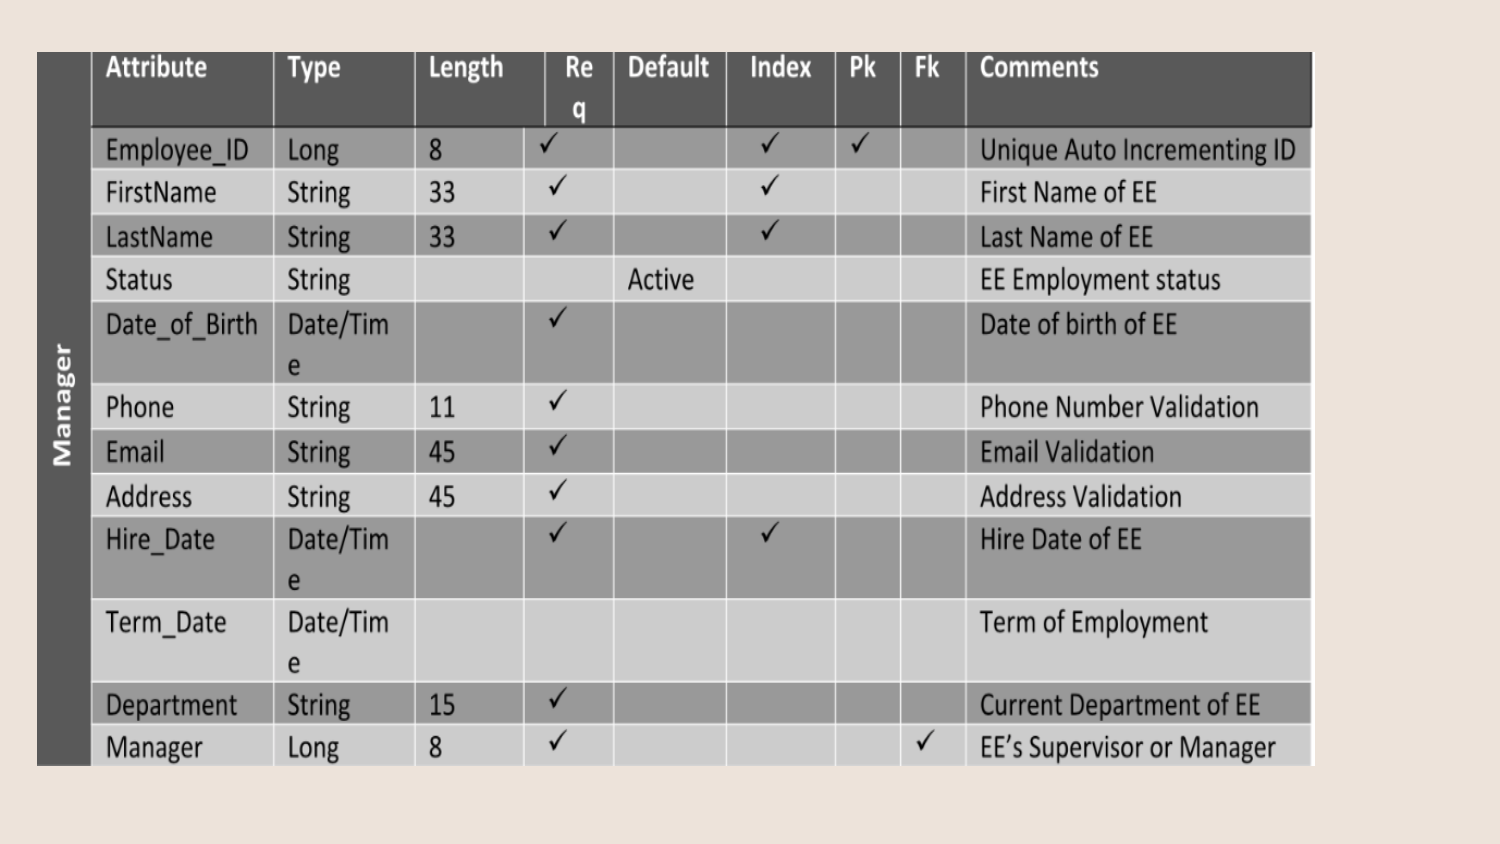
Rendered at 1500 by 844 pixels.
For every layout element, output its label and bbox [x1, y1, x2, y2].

picture [37, 52, 1315, 766]
